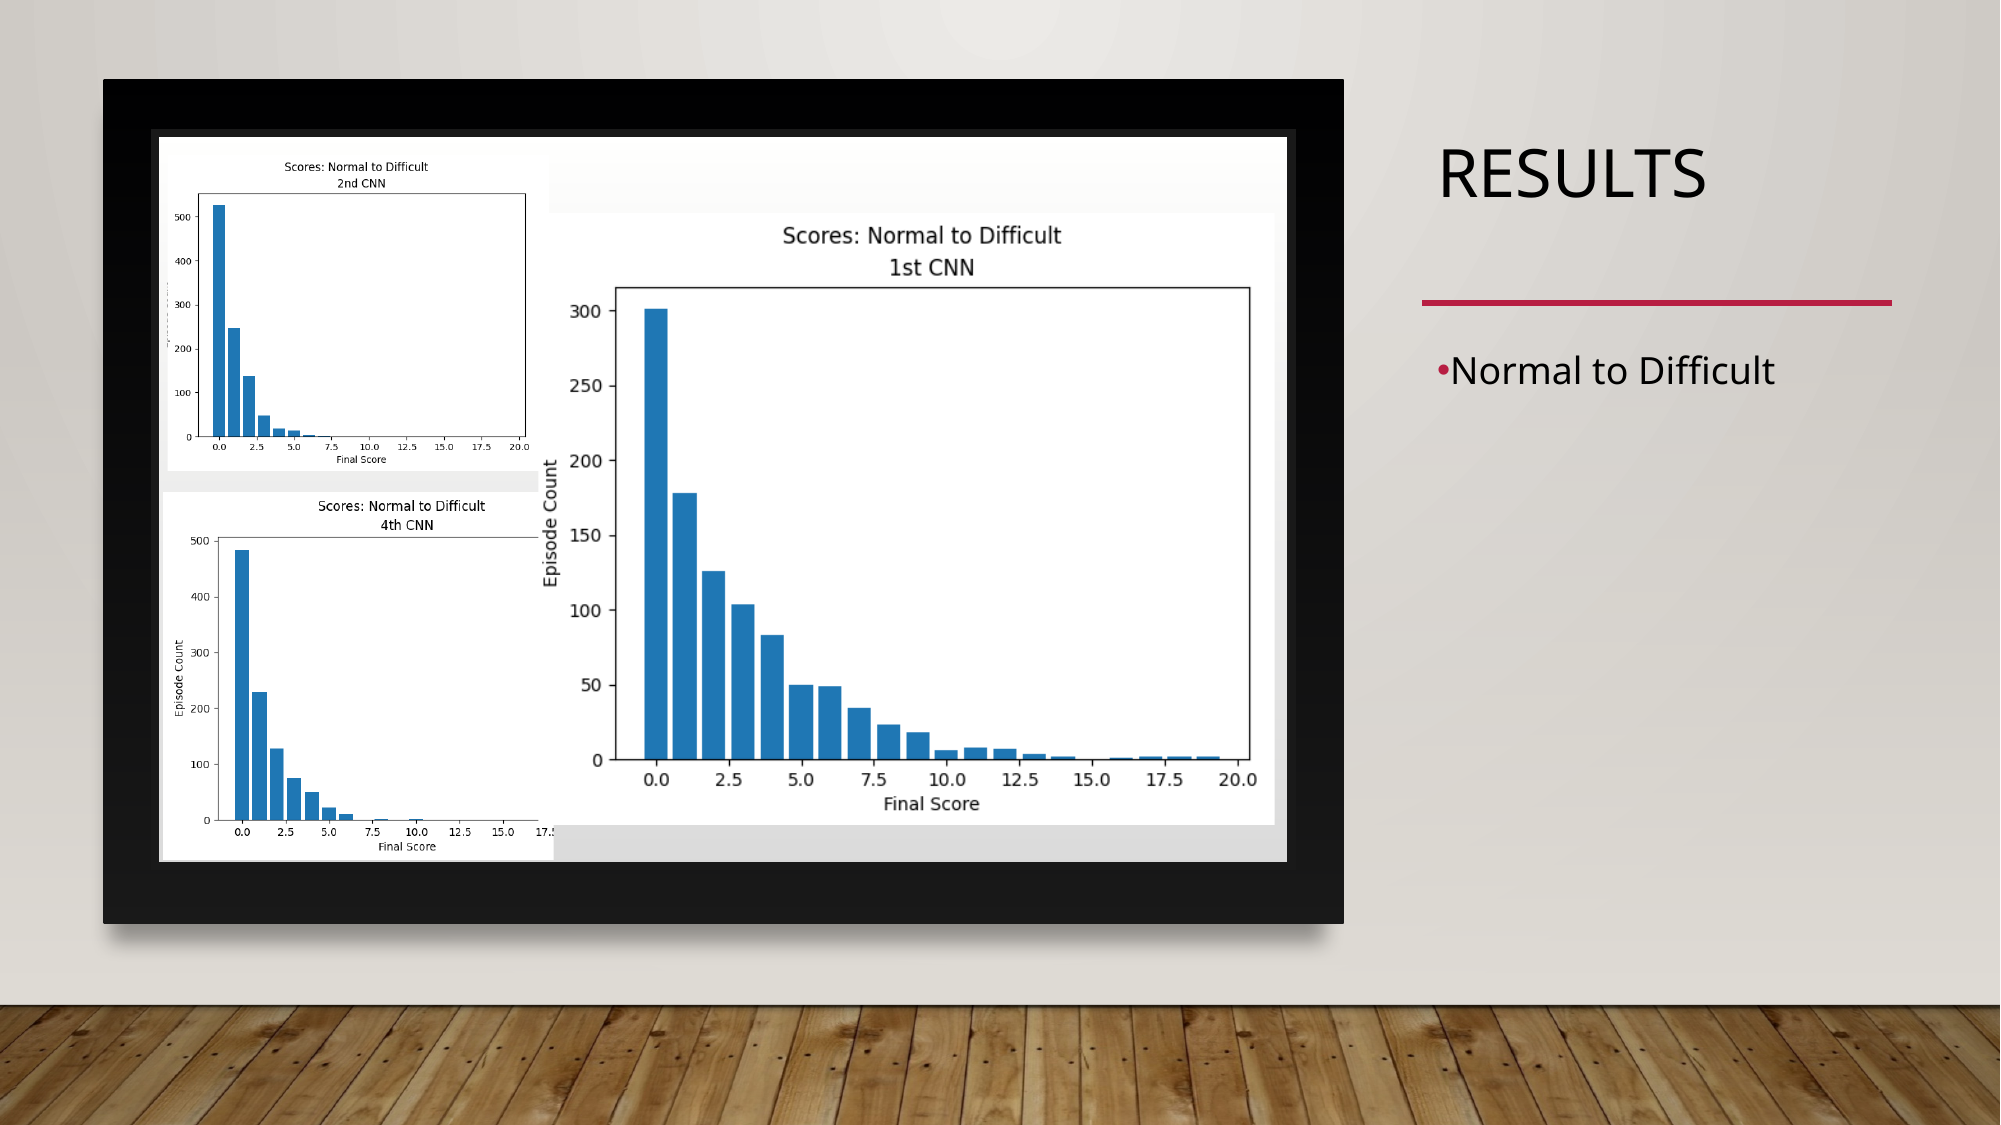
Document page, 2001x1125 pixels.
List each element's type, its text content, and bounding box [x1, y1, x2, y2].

text_box Normal to Difficult [1422, 330, 1893, 870]
picture [162, 154, 1275, 860]
picture [0, 1006, 2000, 1125]
text_box [0, 0, 2000, 330]
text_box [103, 78, 1345, 924]
text_box [0, 330, 2000, 1004]
title Results [1422, 131, 1893, 302]
